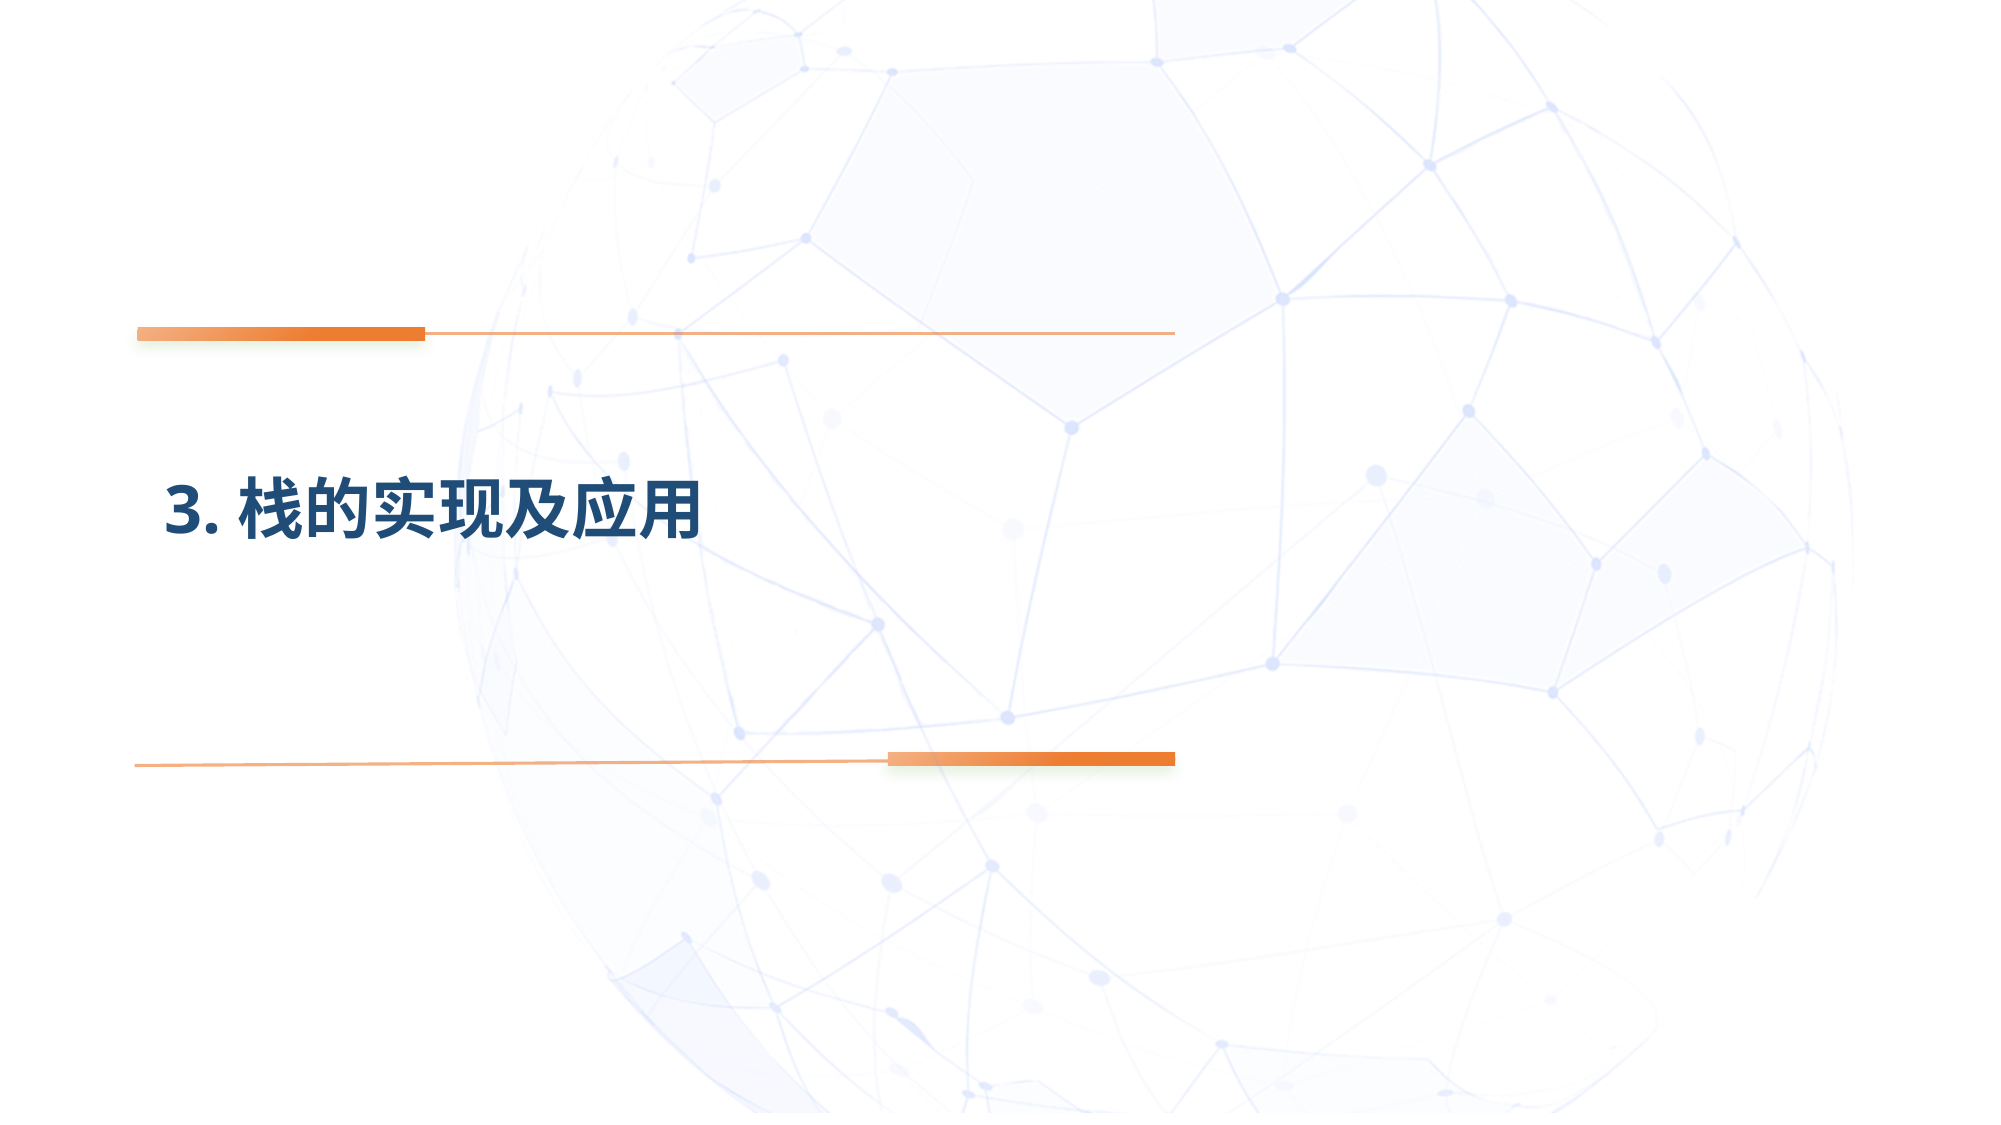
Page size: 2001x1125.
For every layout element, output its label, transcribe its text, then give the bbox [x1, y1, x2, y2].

picture [454, 0, 1854, 1113]
list 3.栈的实现及应用 [149, 160, 873, 814]
